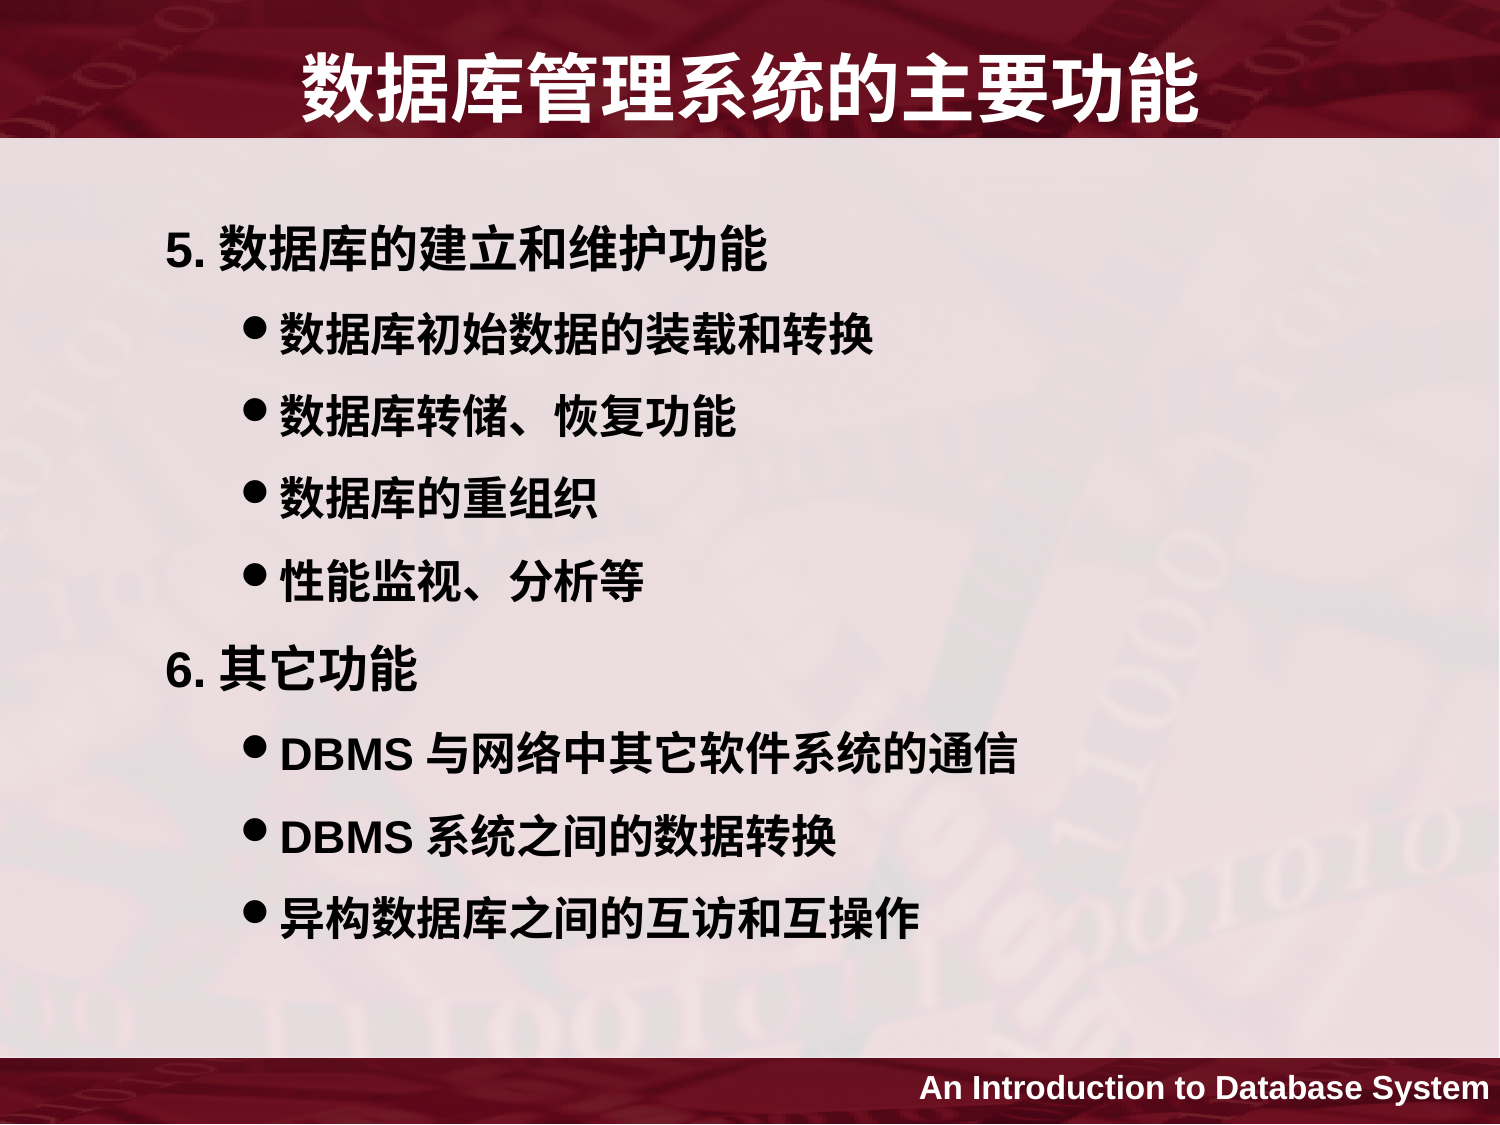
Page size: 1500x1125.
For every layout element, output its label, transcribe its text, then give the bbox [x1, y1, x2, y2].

list 5.数据库的建立和维护功能 数据库初始数据的装载和转换 数据库转储、恢复功能 数据库的重组织 性能监视、分析等 6.其它功能 DBMS与网络中其它软件系统的通信 DBMS系统之间的数据转换 异构数据库之间的互访和互操作 [75, 180, 1425, 1017]
picture [0, 0, 1500, 1124]
title 数据库管理系统的主要功能 [75, 0, 1425, 180]
